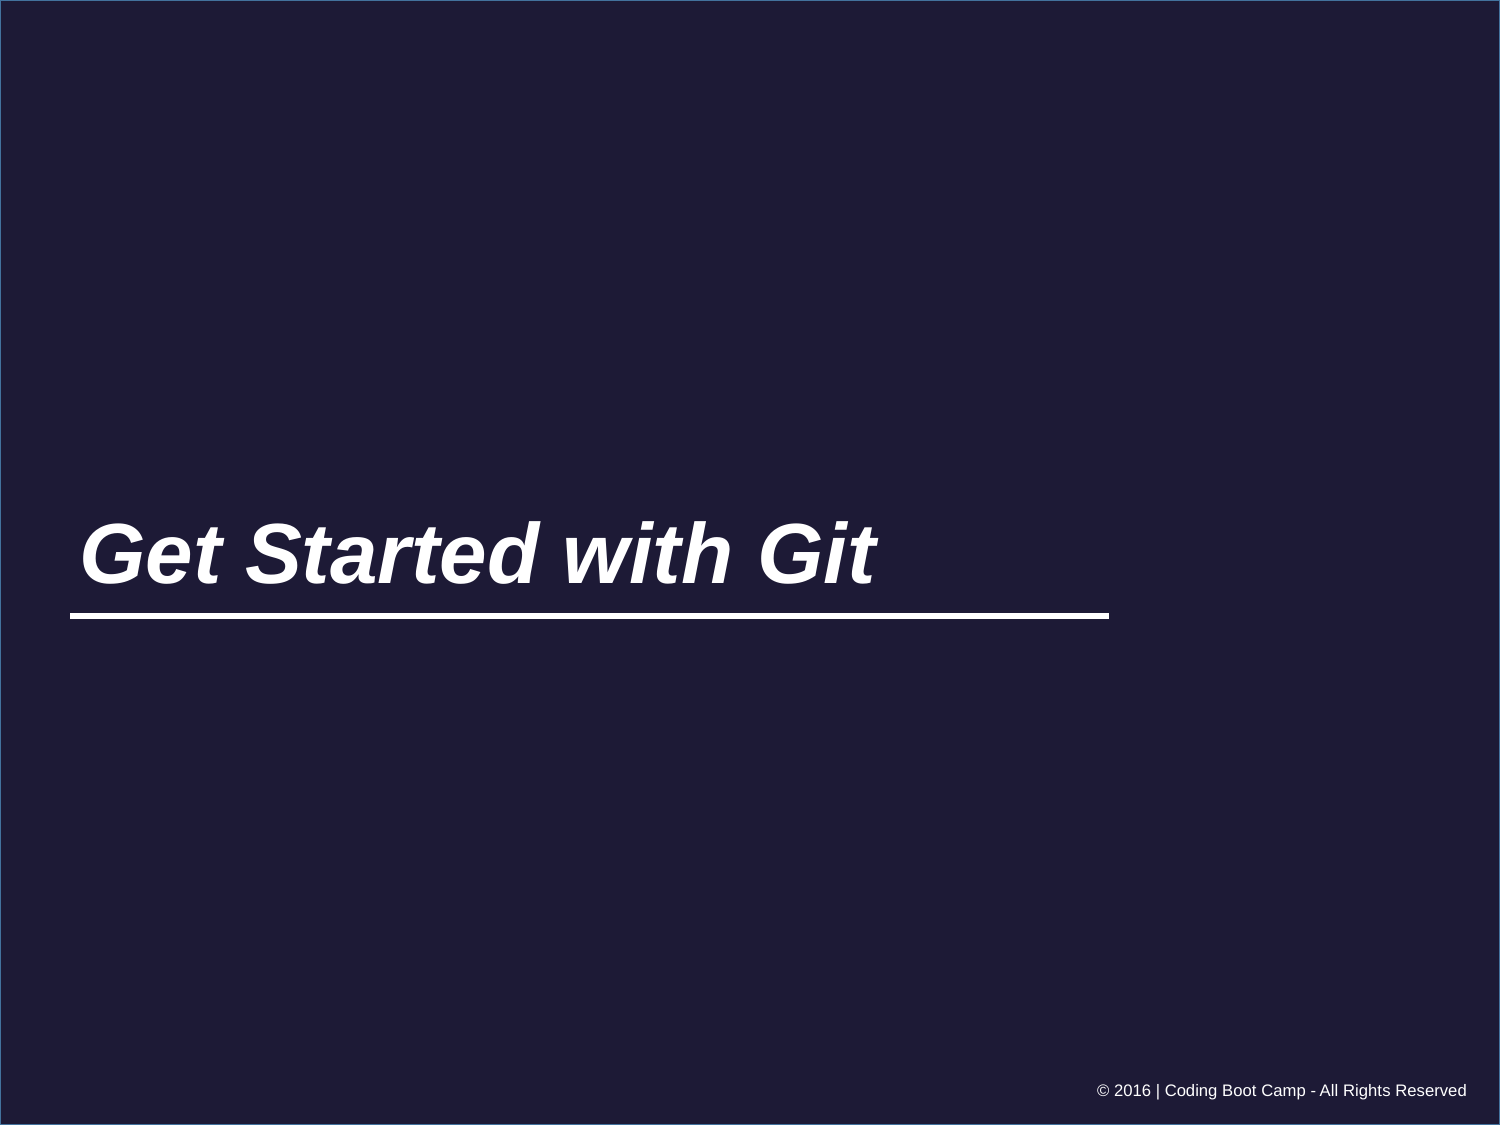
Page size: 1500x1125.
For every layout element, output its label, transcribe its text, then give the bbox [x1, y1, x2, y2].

title Get Started with Git [64, 484, 1415, 628]
